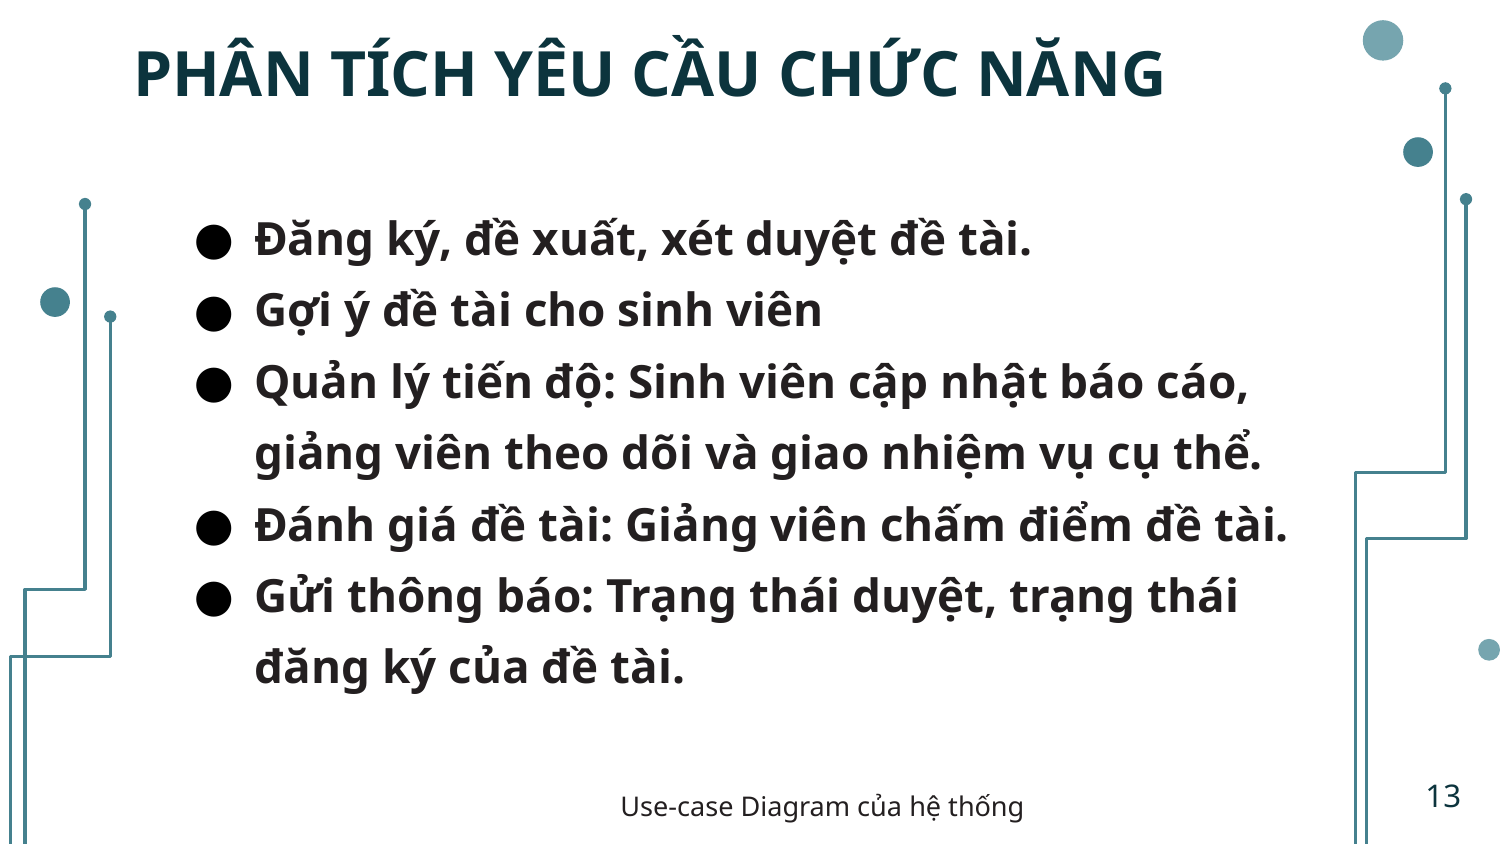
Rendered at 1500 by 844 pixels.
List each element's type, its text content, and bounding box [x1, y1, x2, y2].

subtitle Đăng ký, đề xuất, xét duyệt đề tài. Gợi ý đề tài cho sinh viên Quản lý tiến độ: Sinh viên cập nhật báo cáo, giảng viên theo dõi và giao nhiệm vụ cụ thể. Đánh giá đề tài: Giảng viên chấm điểm đề tài. Gửi thông báo: Trạng thái duyệt, trạng thái đăng ký của đề tài. [164, 154, 1359, 732]
text_box Use-case Diagram của hệ thống [552, 774, 1092, 838]
title PHÂN TÍCH YÊU CẦU CHỨC NĂNG [118, 18, 1382, 113]
text_box 13 [1408, 761, 1477, 809]
